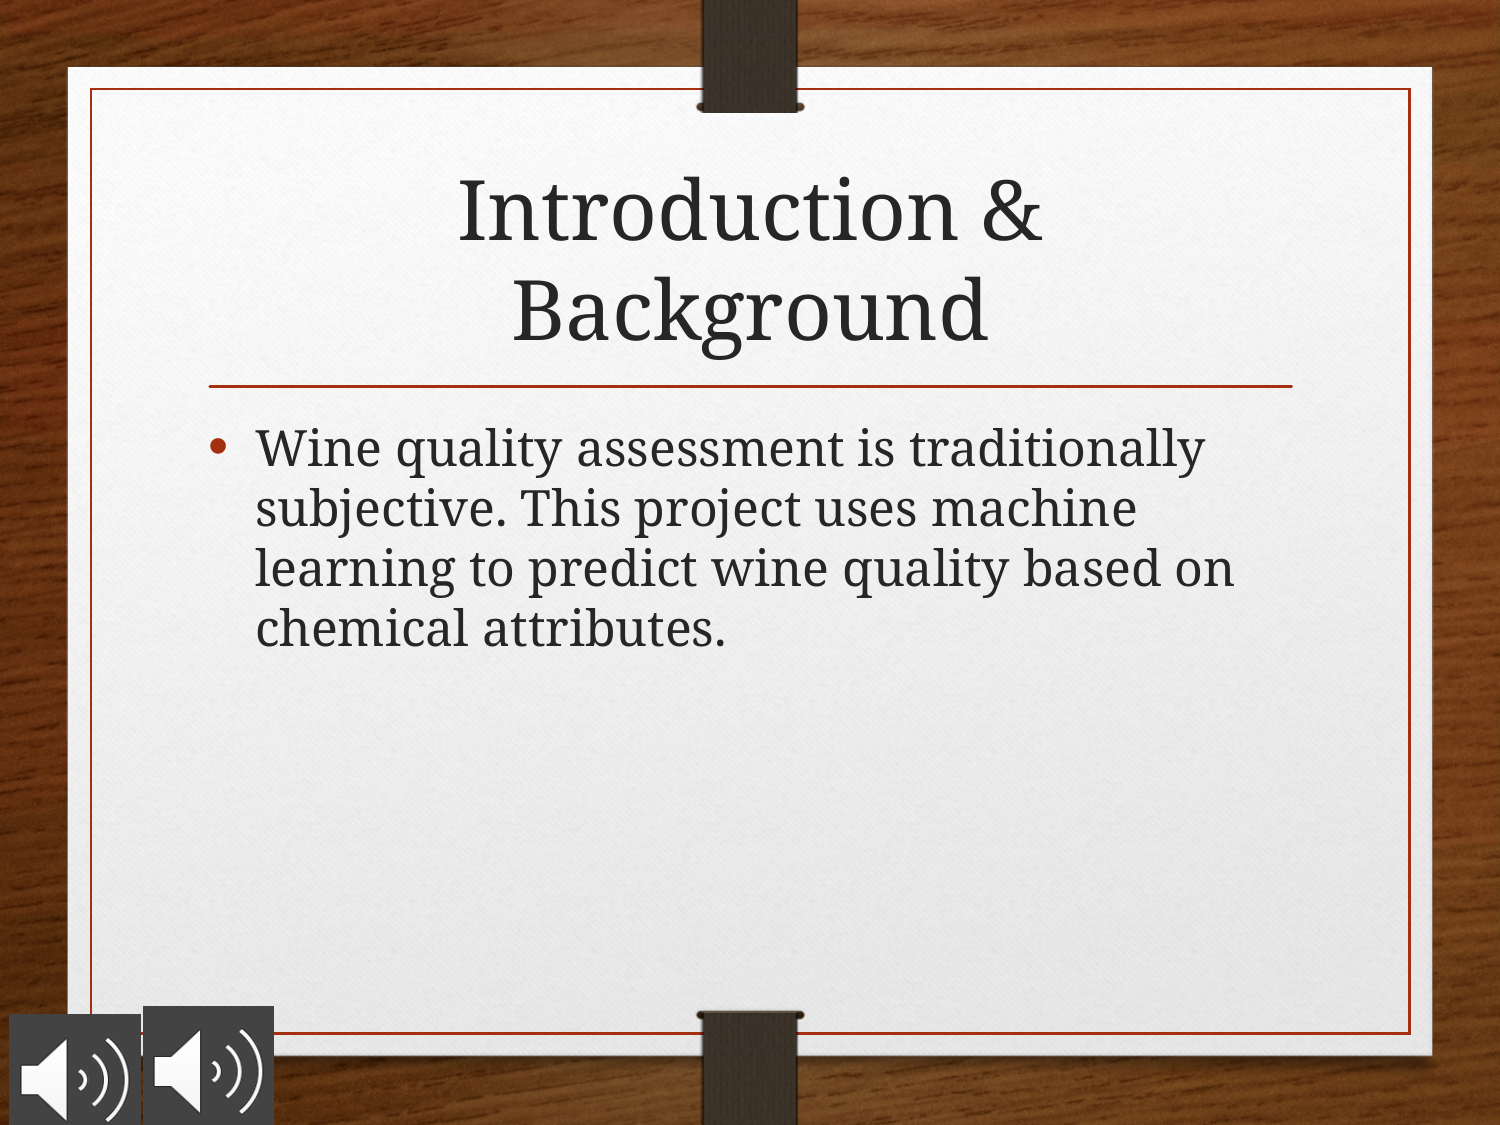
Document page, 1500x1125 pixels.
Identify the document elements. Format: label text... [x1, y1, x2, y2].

list Wine quality assessment is traditionally subjective. This project uses machine learning to predict wine quality based on chemical attributes. [193, 408, 1309, 974]
title Introduction & Background [193, 150, 1309, 365]
picture [0, 0, 1500, 1125]
